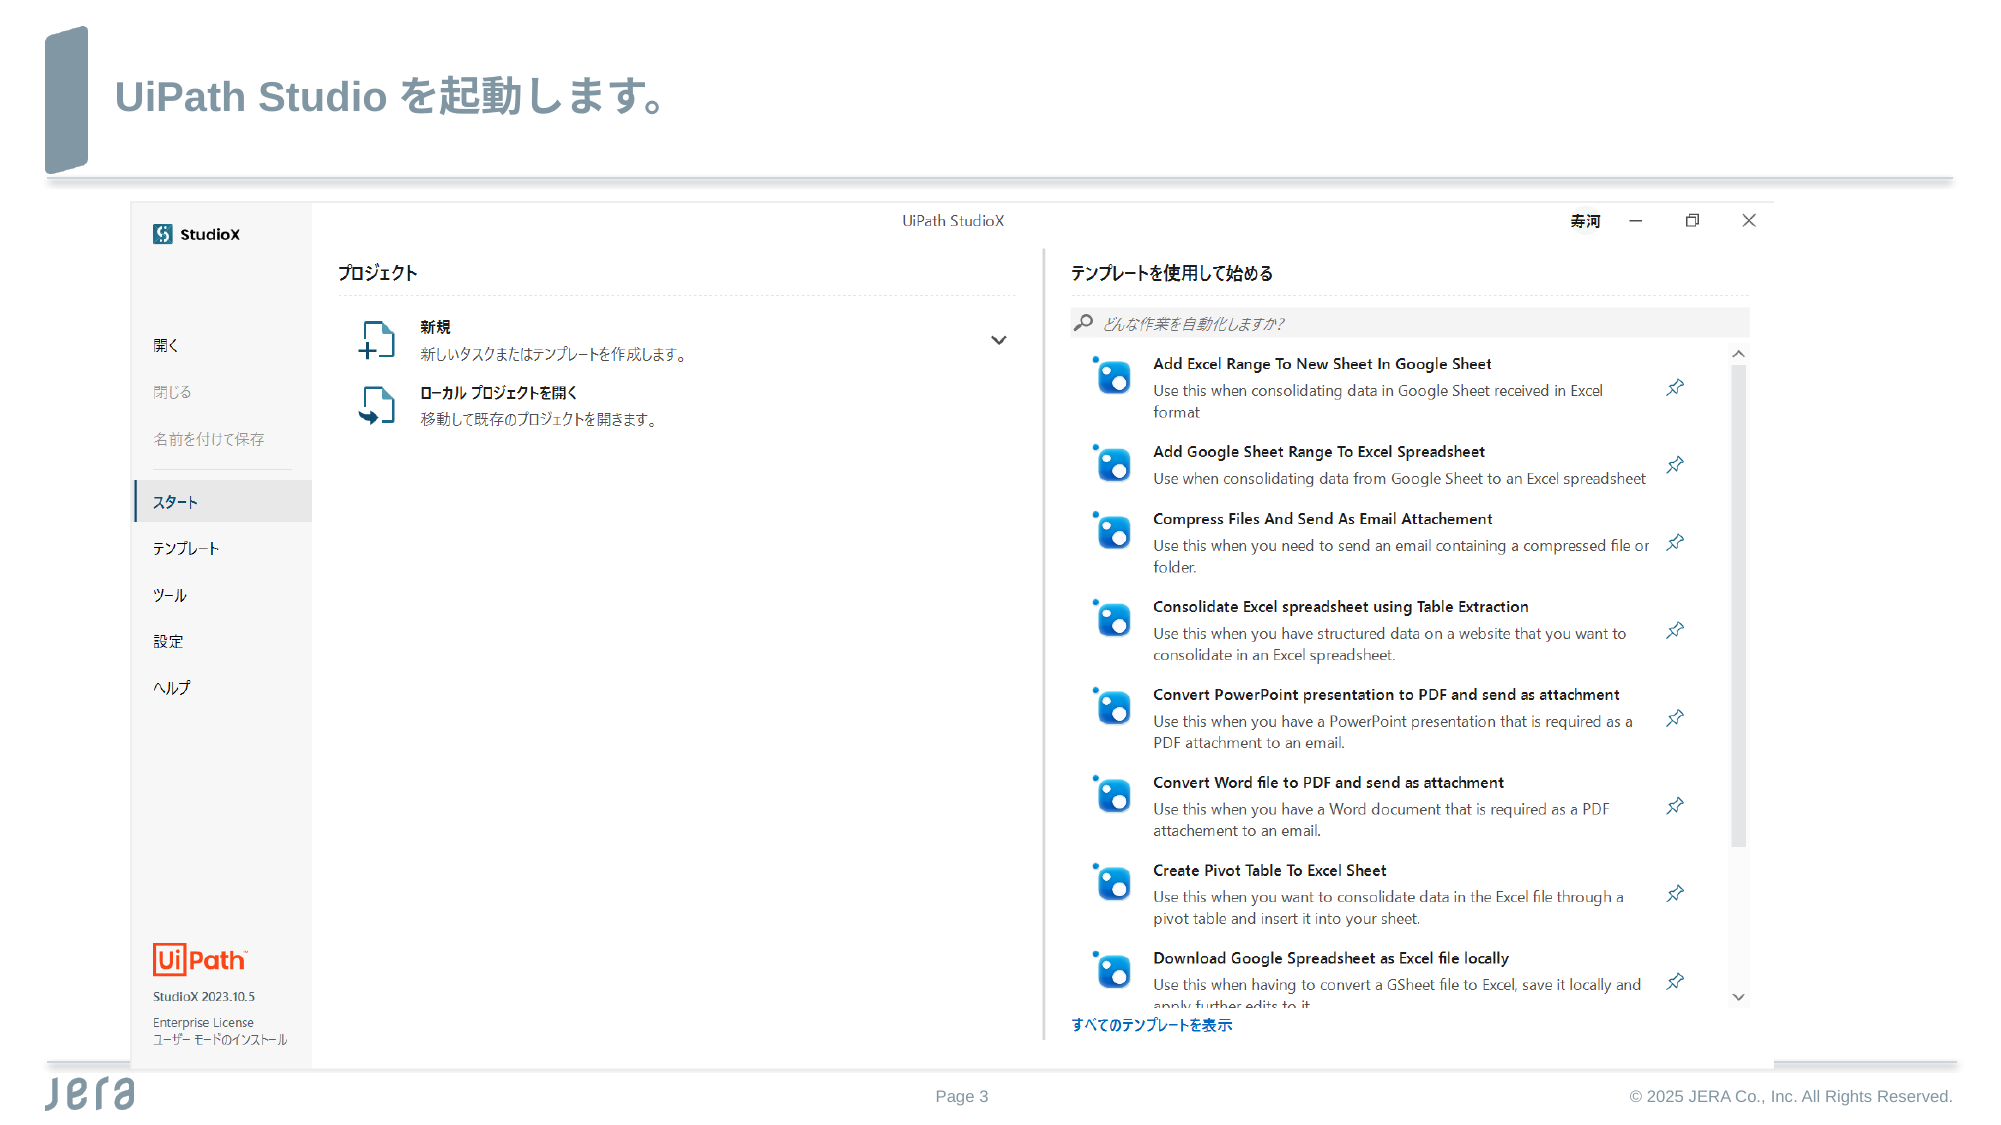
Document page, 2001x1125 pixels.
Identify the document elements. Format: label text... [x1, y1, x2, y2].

picture [45, 1076, 134, 1111]
title UiPath Studioを起動します。 [114, 35, 1955, 154]
picture [45, 26, 88, 174]
picture [130, 201, 1774, 1069]
